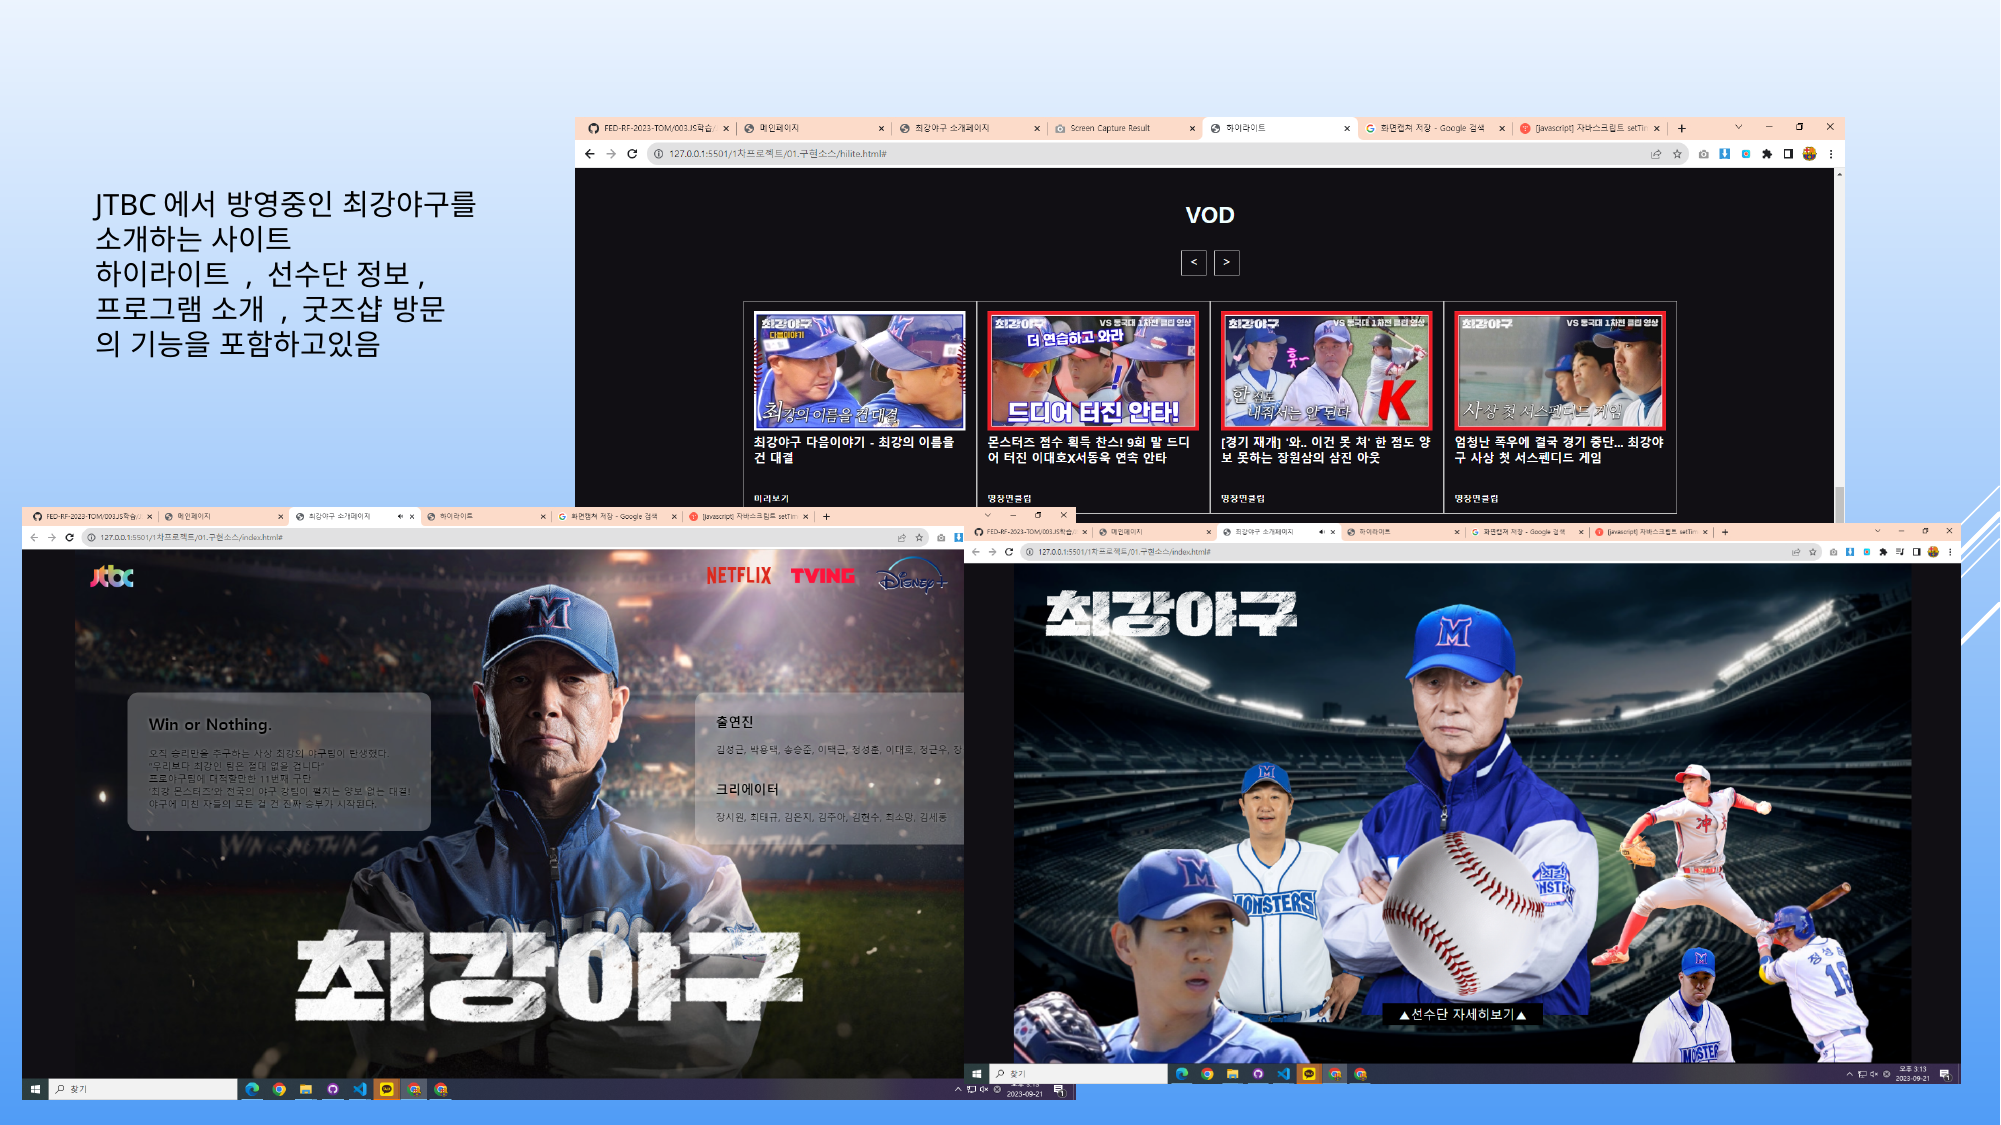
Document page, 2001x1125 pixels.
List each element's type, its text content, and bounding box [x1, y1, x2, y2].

text_box JTBC에서 방영중인 최강야구를 소개하는 사이트 하이라이트 , 선수단 정보, 프로그램 소개 , 굿즈샵 방문 의 기능을 포함하고있음 [80, 179, 519, 369]
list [575, 117, 1845, 522]
picture [22, 506, 1961, 1100]
